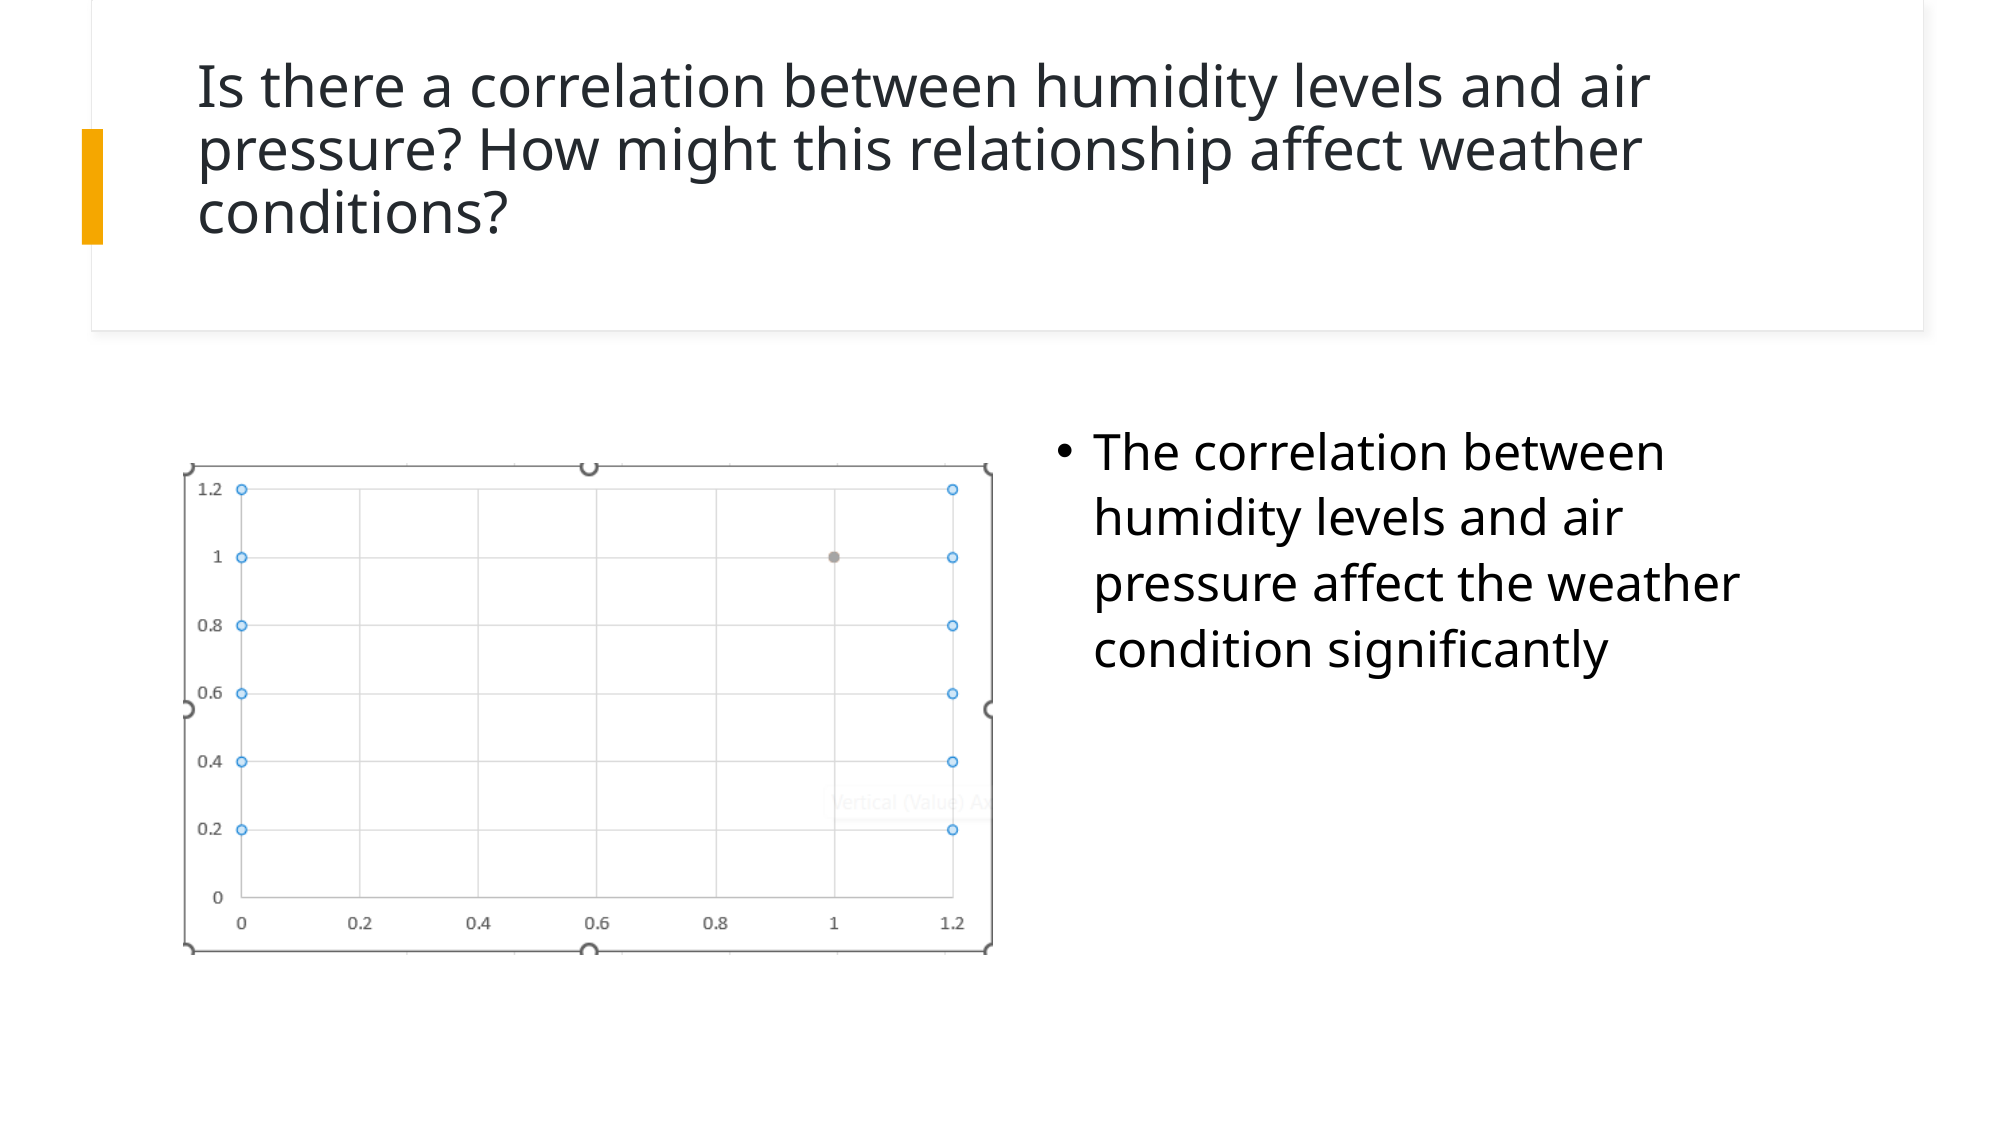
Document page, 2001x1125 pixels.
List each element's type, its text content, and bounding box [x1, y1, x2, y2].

list The correlation between humidity levels and air pressure affect the weather condition significantly [1041, 406, 1851, 1013]
title Is there a correlation between humidity levels and air pressure? How might this relationship affect weather conditions? [183, 90, 1851, 284]
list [182, 463, 993, 956]
